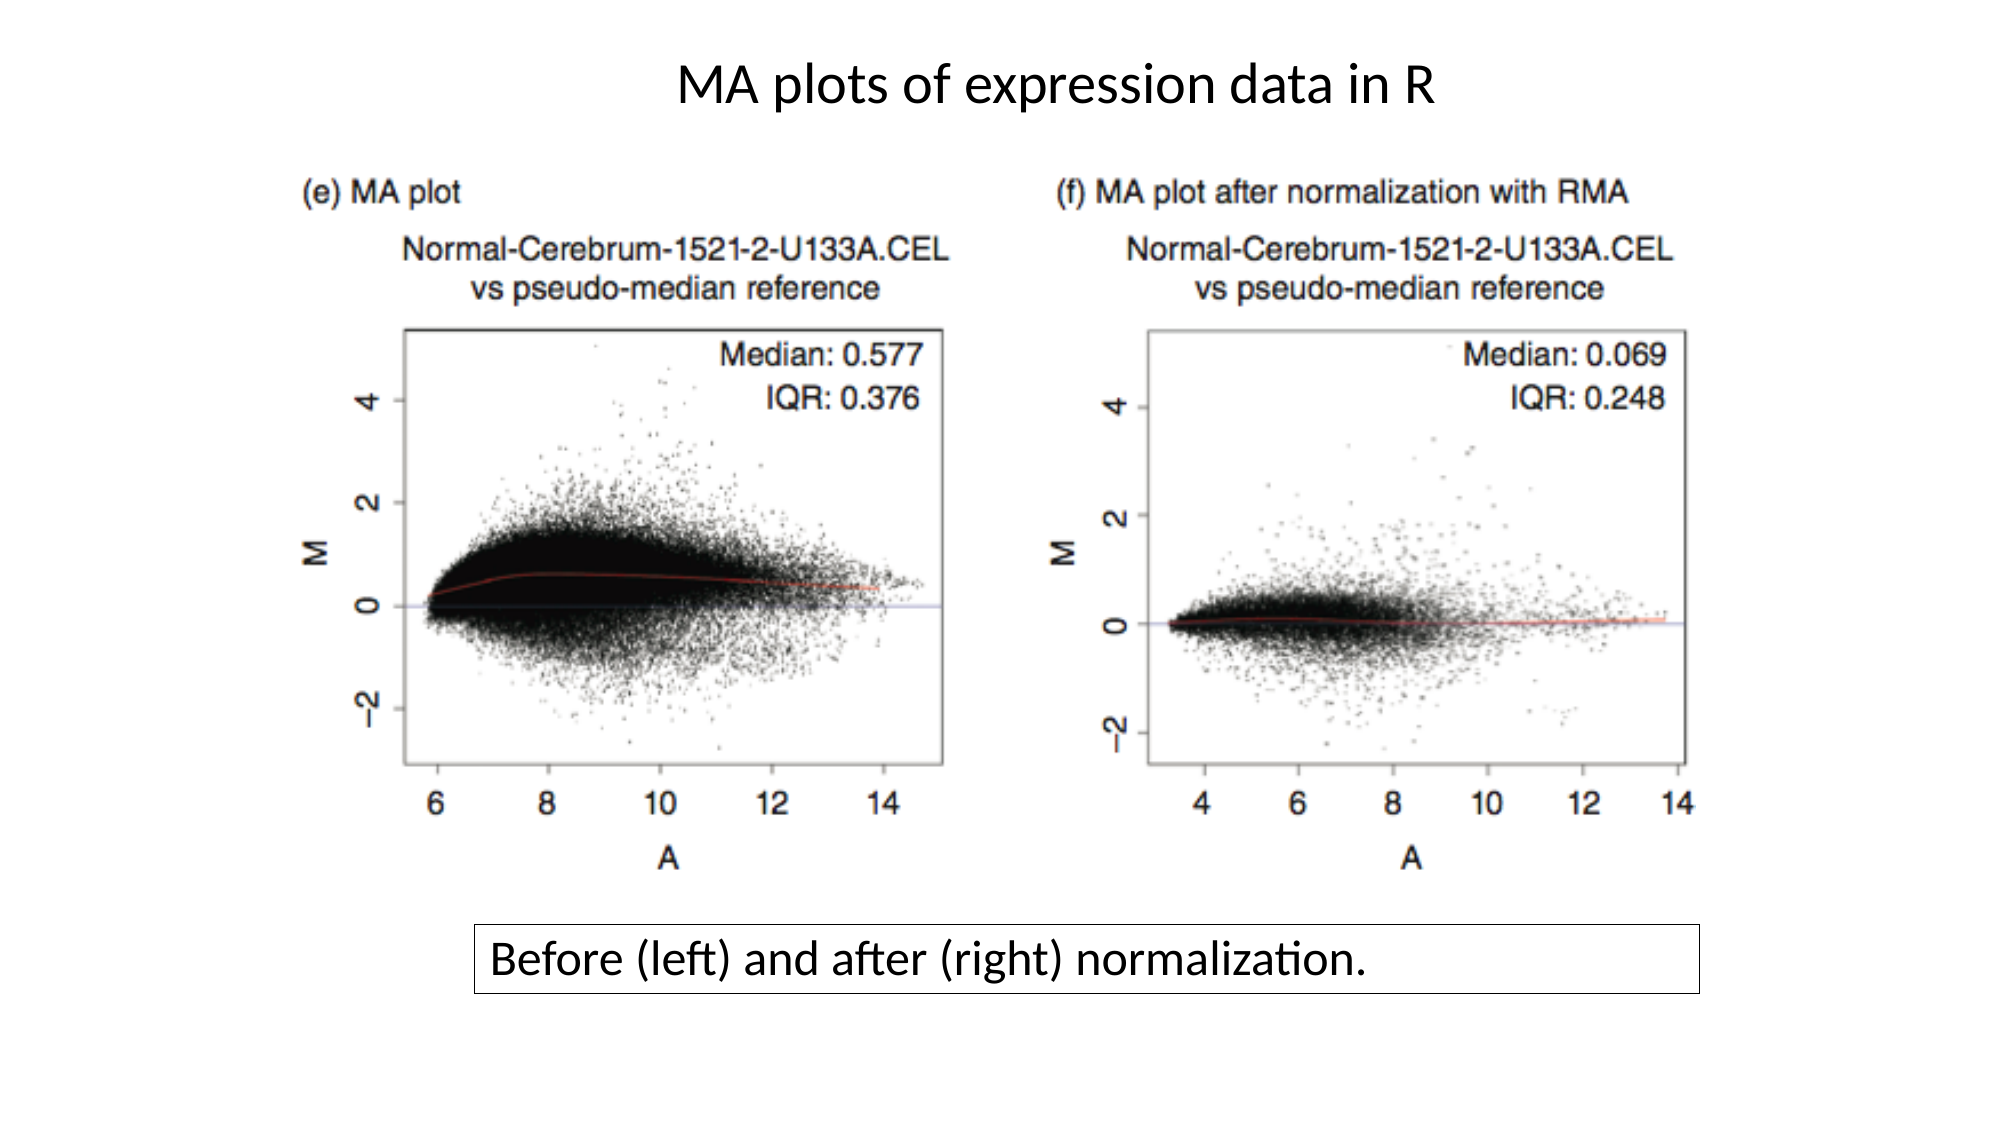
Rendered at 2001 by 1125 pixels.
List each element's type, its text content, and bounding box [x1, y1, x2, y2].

text_box Before (left) and after (right) normalization. [474, 924, 1700, 994]
text_box MA plots of expression data in R [624, 37, 1488, 123]
picture [274, 174, 1696, 886]
